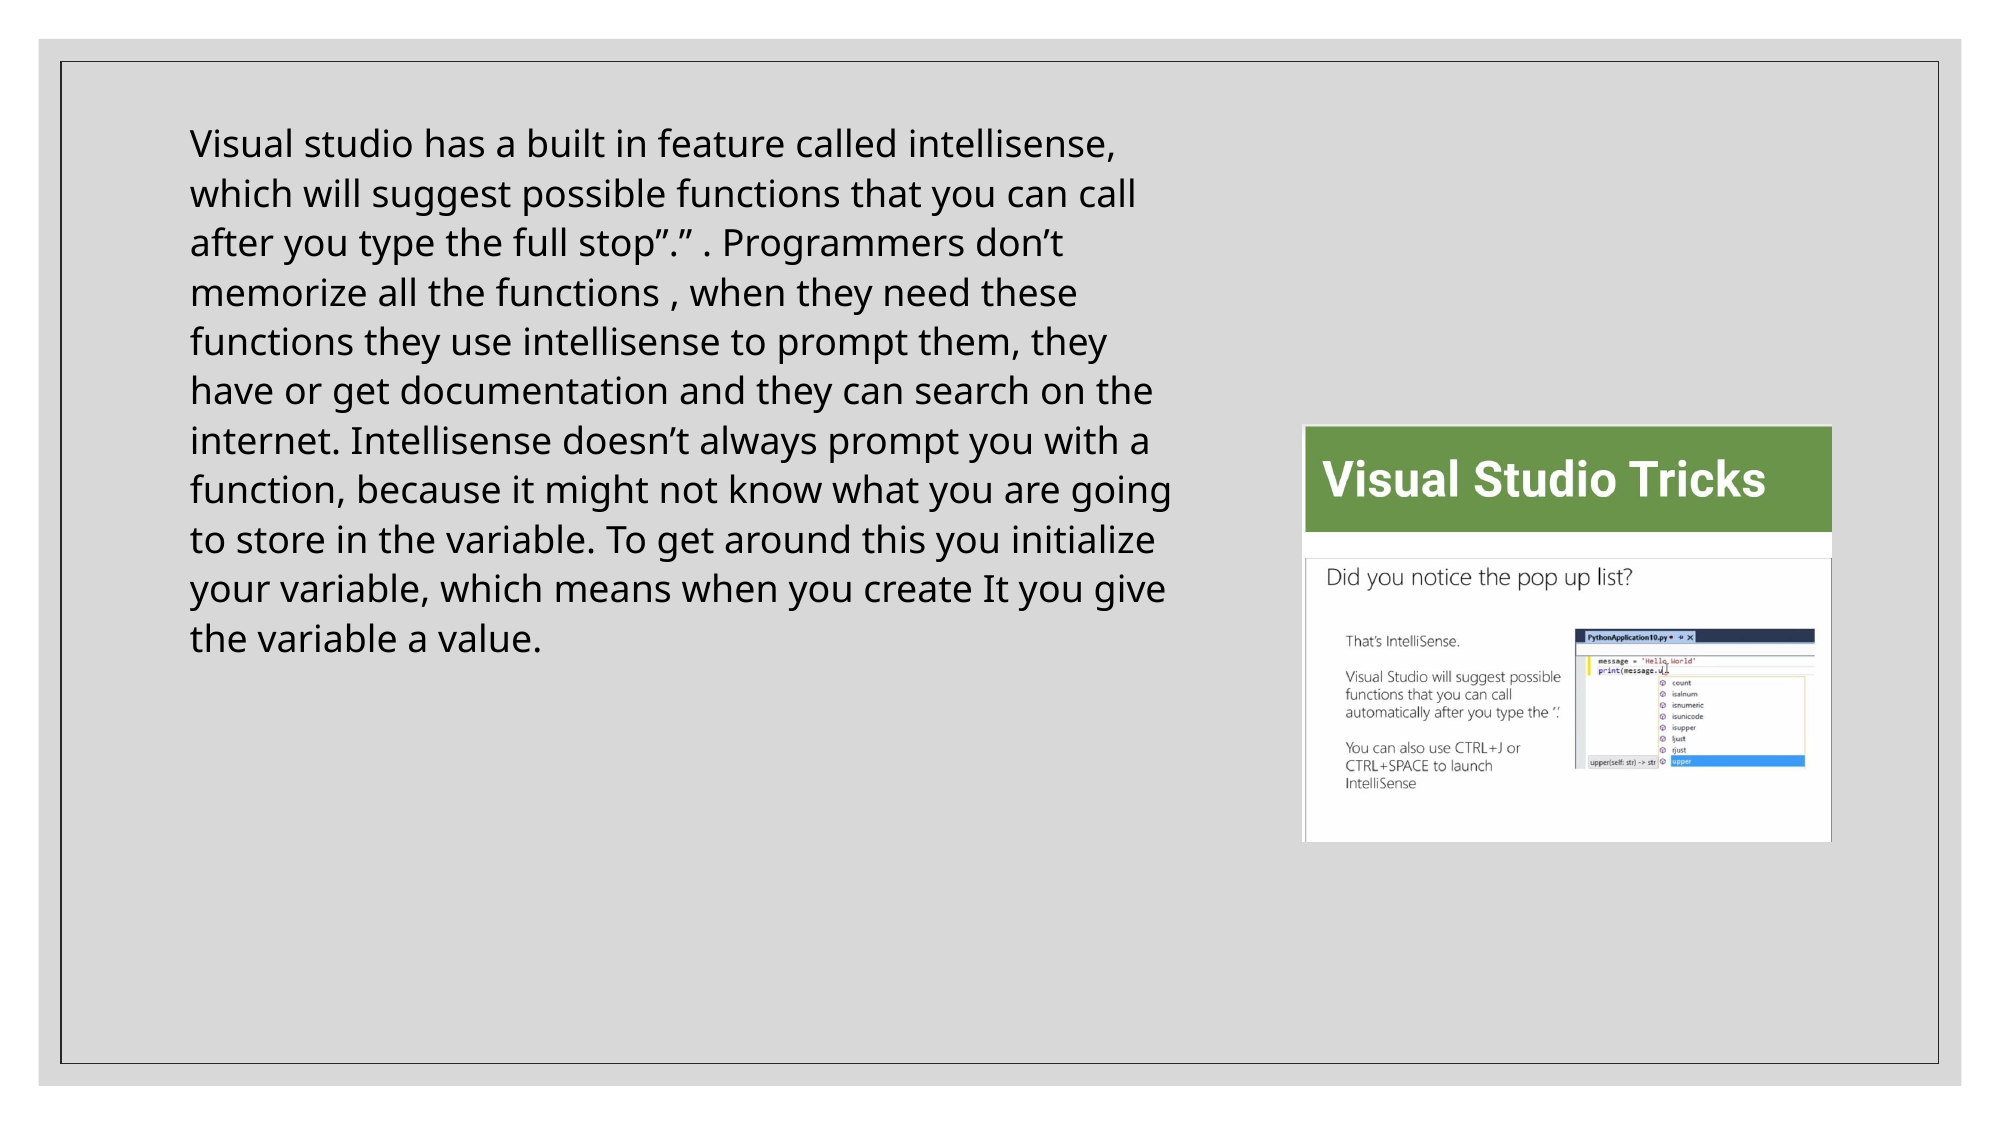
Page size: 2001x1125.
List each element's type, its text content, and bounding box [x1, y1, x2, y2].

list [1302, 424, 1832, 842]
list Visual studio has a built in feature called intellisense, which will suggest possible functions that you can call after you type the full stop”.” . Programmers don’t memorize all the functions , when they need these functions they use intellisense to prompt them, they have or get documentation and they can search on the internet. Intellisense doesn’t always prompt you with a function, because it might not know what you are going to store in the variable. To get around this you initialize your variable, which means when you create It you give the variable a value. [174, 108, 1210, 1028]
